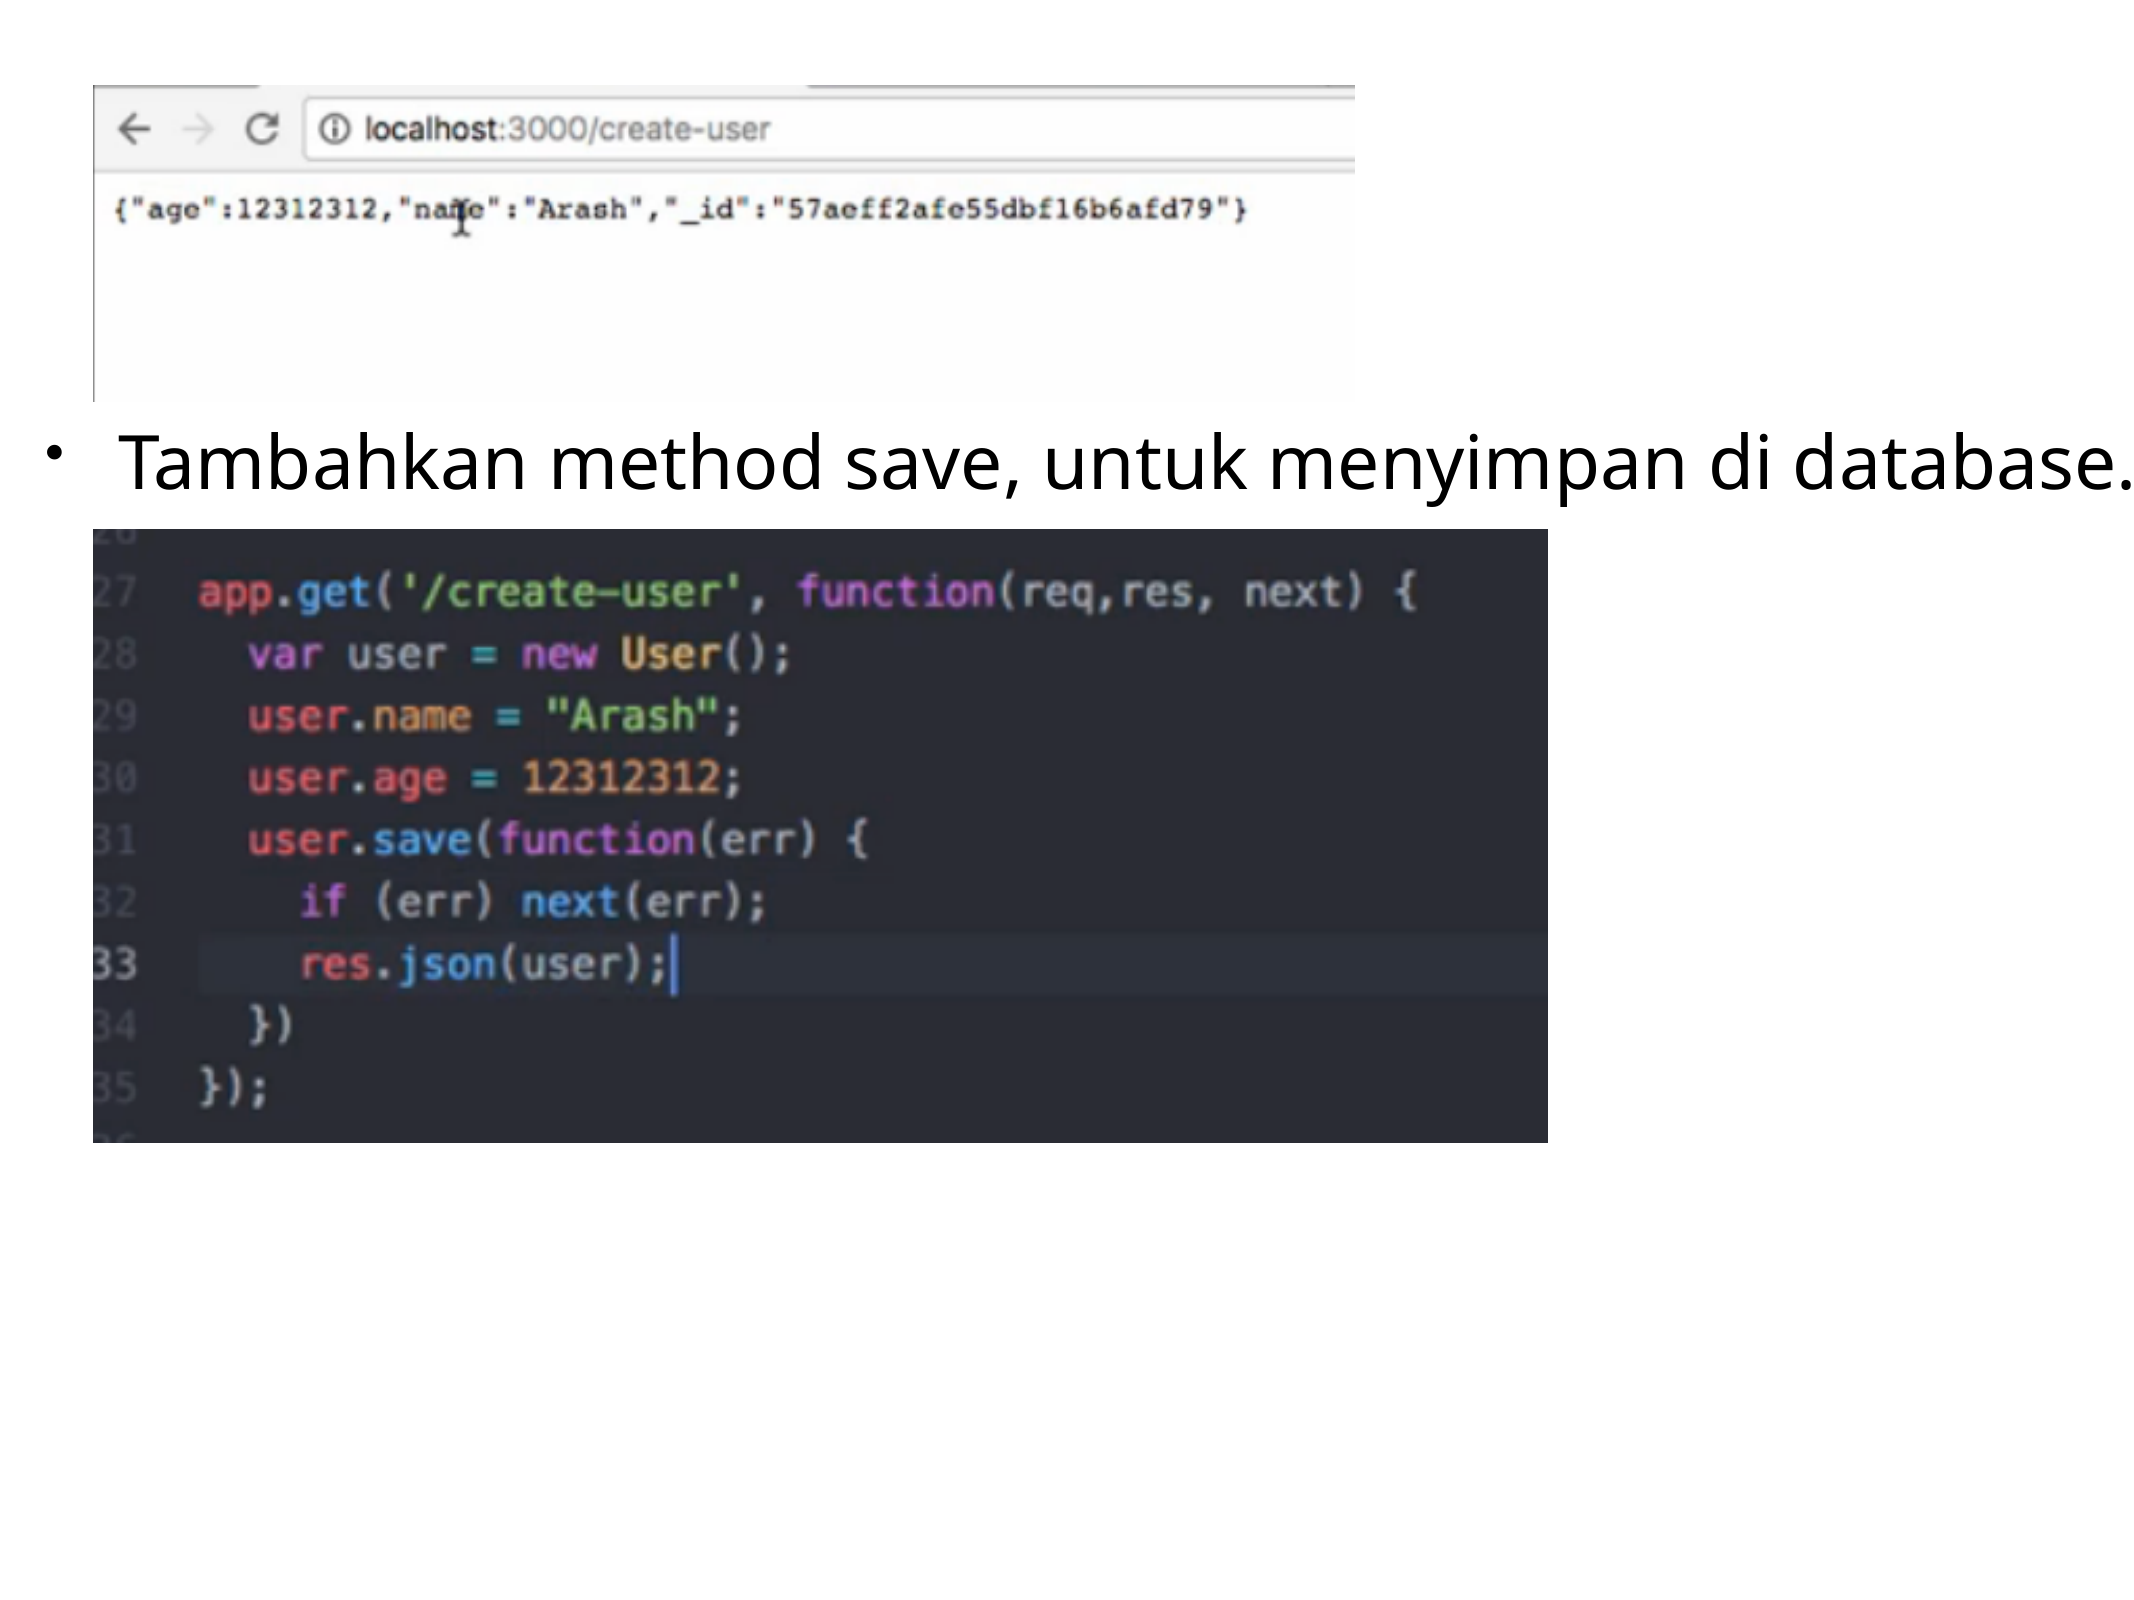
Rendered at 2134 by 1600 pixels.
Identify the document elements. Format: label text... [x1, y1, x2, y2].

picture [93, 85, 1355, 403]
picture [92, 529, 1548, 1144]
text_box Tambahkan method save, untuk menyimpan di database. [36, 406, 2134, 513]
